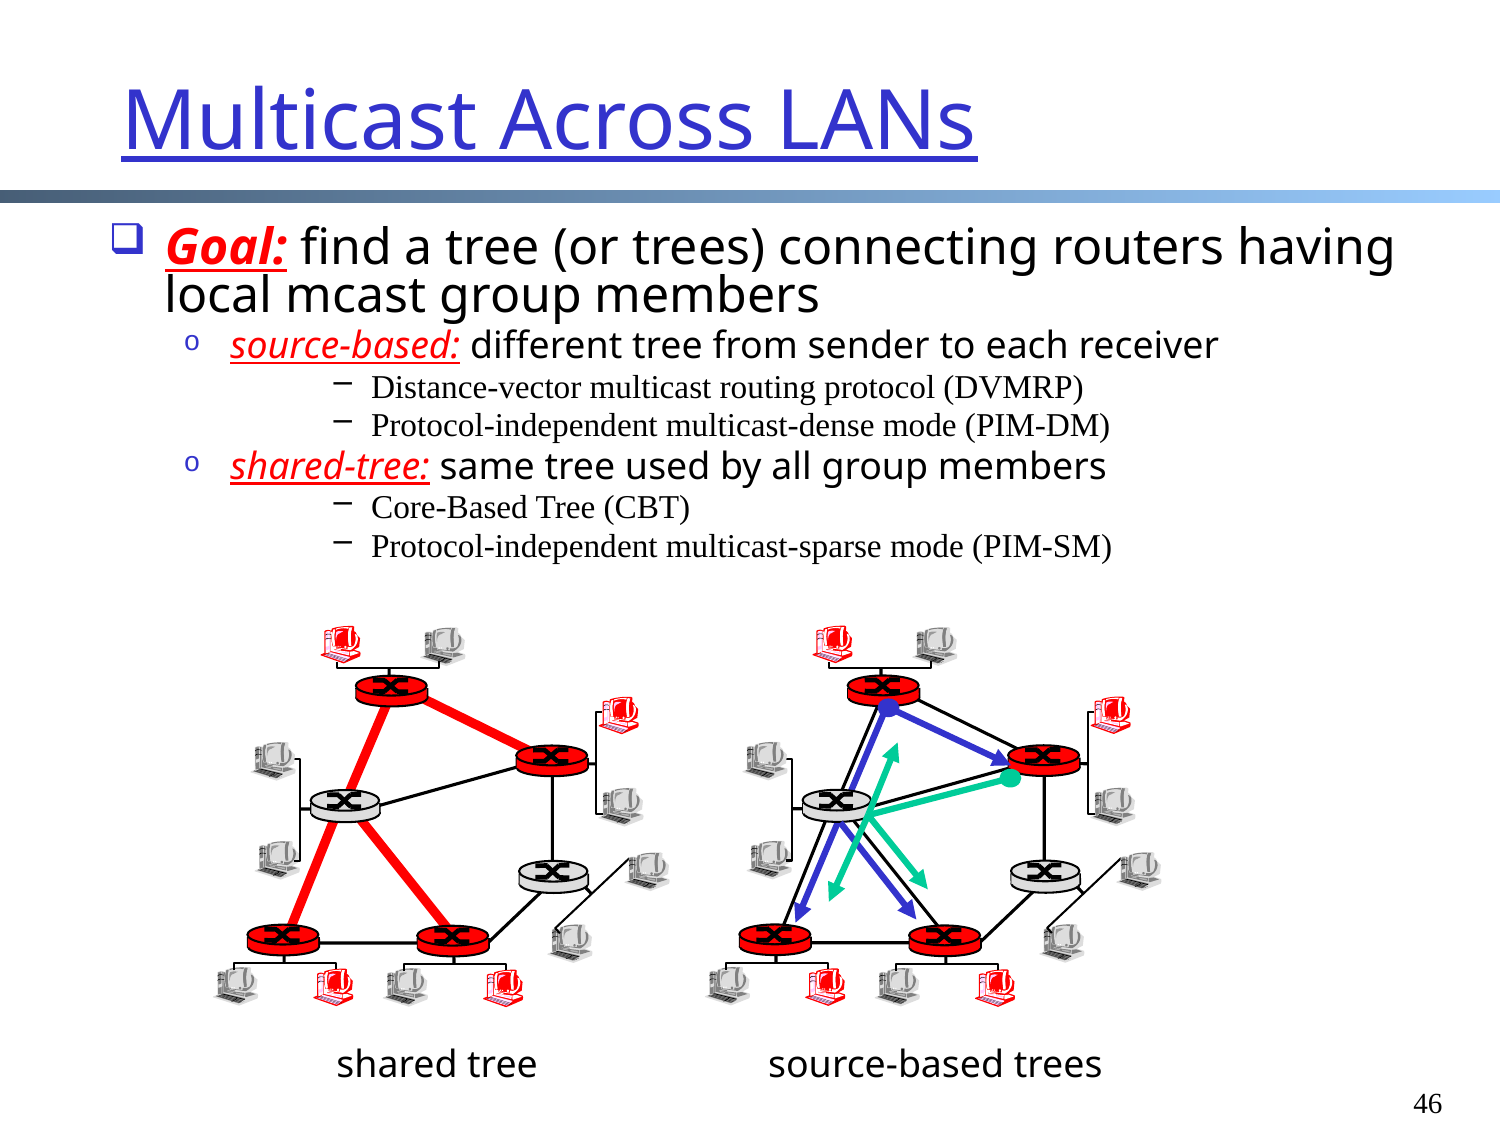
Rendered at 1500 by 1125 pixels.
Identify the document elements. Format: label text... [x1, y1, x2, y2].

text_box Multicast Across LANs [106, 58, 993, 174]
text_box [212, 625, 671, 1009]
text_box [704, 625, 1163, 1093]
slide_number 46 [1387, 1076, 1459, 1125]
text_box [1424, 190, 1428, 203]
text_box shared tree [321, 1032, 554, 1093]
text_box Goal: find a tree (or trees) connecting routers having local mcast group members source-based: different tree from sender to each receiver Distance-vector multicast routing protocol (DVMRP) Protocol-independent multicast-dense mode (PIM-DM) shared-tree: same tree used by all group members Core-Based Tree (CBT) Protocol-independent multicast-sparse mode (PIM-SM) [93, 218, 1444, 682]
